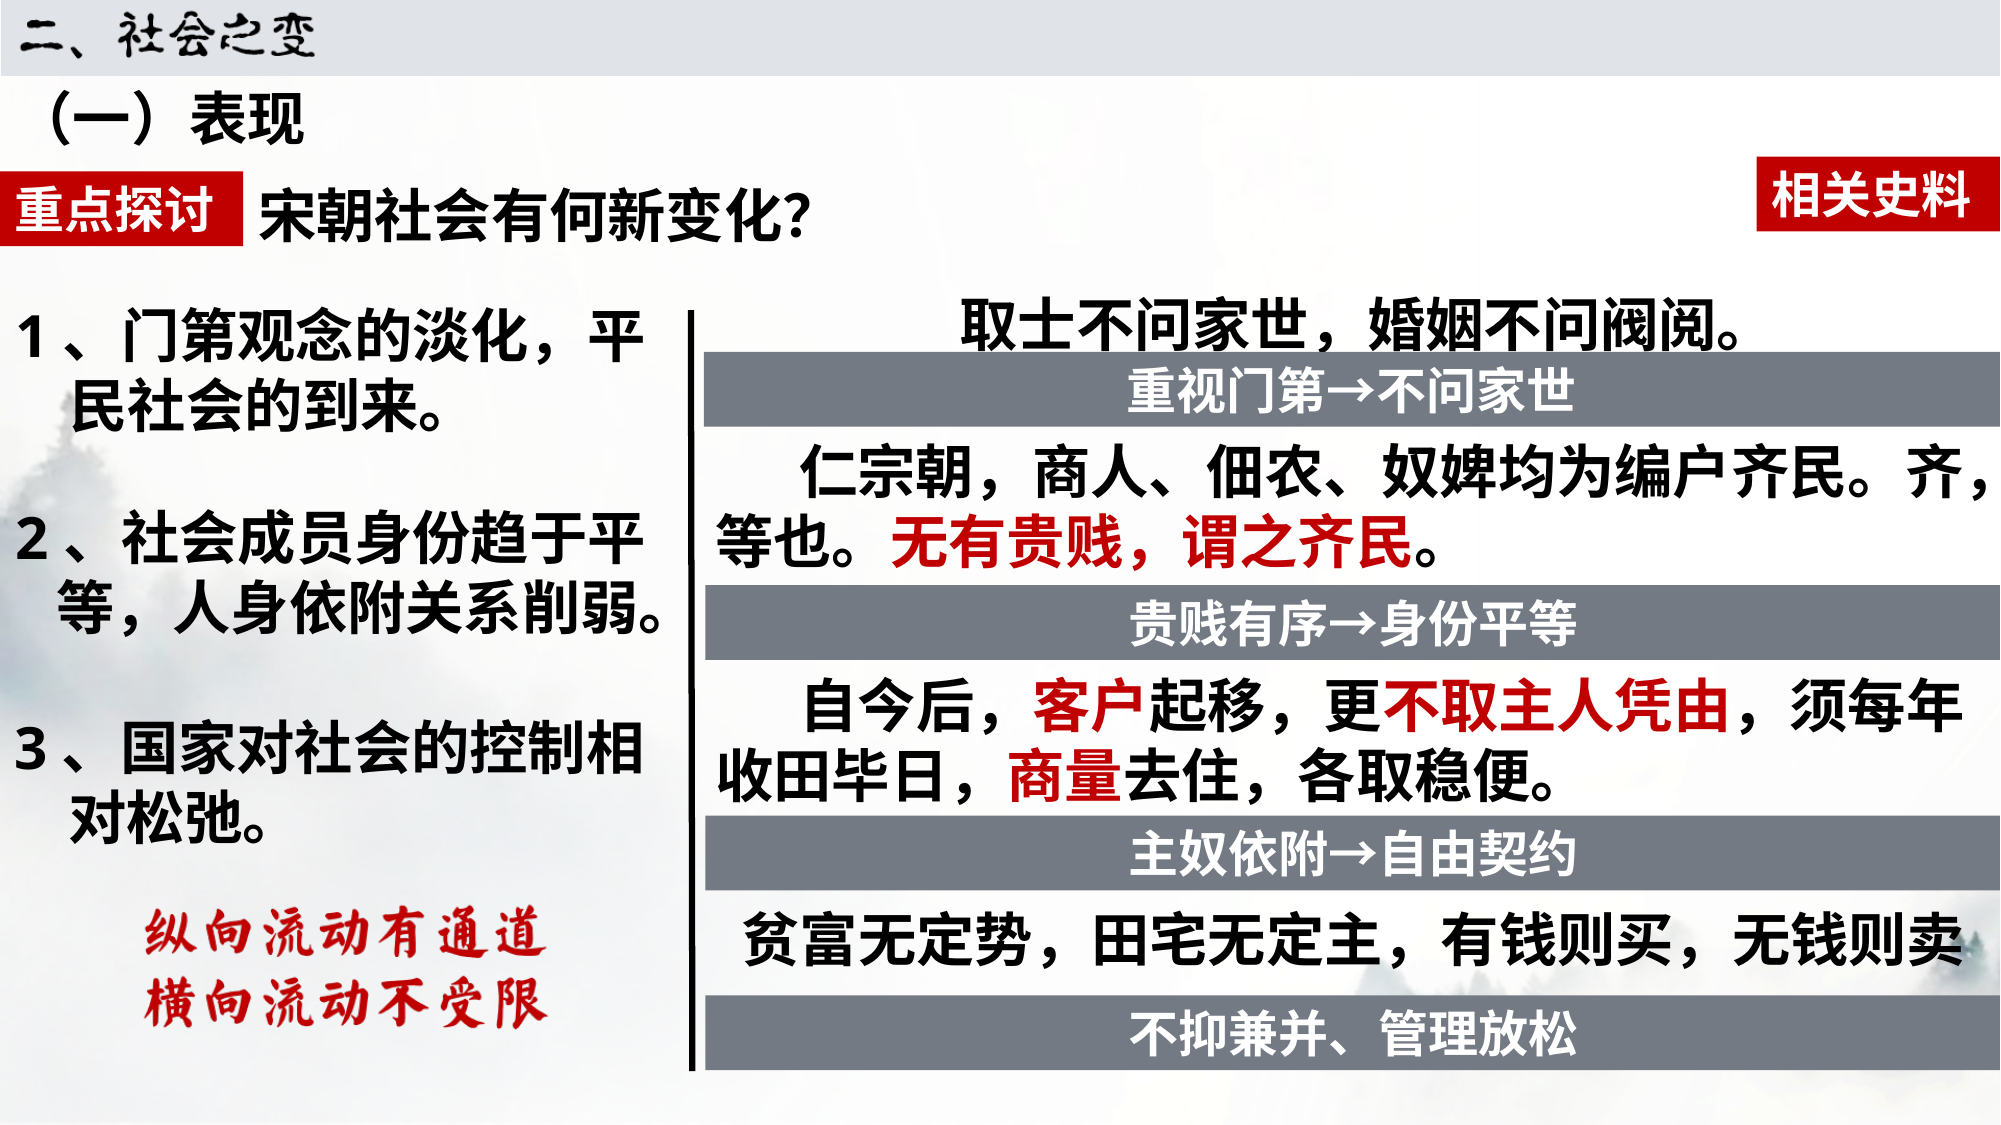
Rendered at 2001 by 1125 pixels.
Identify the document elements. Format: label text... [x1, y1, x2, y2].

text_box （一）表现 [0, 75, 1102, 160]
text_box 仁宗朝，商人、佃农、奴婢均为编户齐民。齐，等也。无有贵贱，谓之齐民。 [700, 427, 2000, 583]
text_box 2、社会成员身份趋于平 等，人身依附关系削弱。 [1, 493, 690, 649]
text_box 1、门第观念的淡化，平 民社会的到来。 [1, 292, 691, 447]
text_box 宋朝社会有何新变化？ [243, 171, 1329, 257]
picture [0, 0, 2001, 1125]
text_box 贫富无定势，田宅无定主，有钱则买，无钱则卖 [705, 895, 2000, 981]
text_box 贵贱有序→身份平等 [705, 585, 2000, 660]
text_box 不抑兼并、管理放松 [705, 995, 2000, 1071]
text_box 自今后，客户起移，更不取主人凭由，须每年收田毕日，商量去住，各取稳便。 [700, 661, 2000, 817]
text_box 3、国家对社会的控制相 对松弛。 [0, 703, 690, 859]
text_box 相关史料 [1756, 156, 2000, 232]
text_box 主奴依附→自由契约 [705, 815, 2000, 891]
text_box 重视门第→不问家世 [703, 351, 2000, 427]
text_box 重点探讨 [0, 171, 243, 247]
text_box 取士不问家世，婚姻不问阀阅。 [692, 280, 2000, 436]
